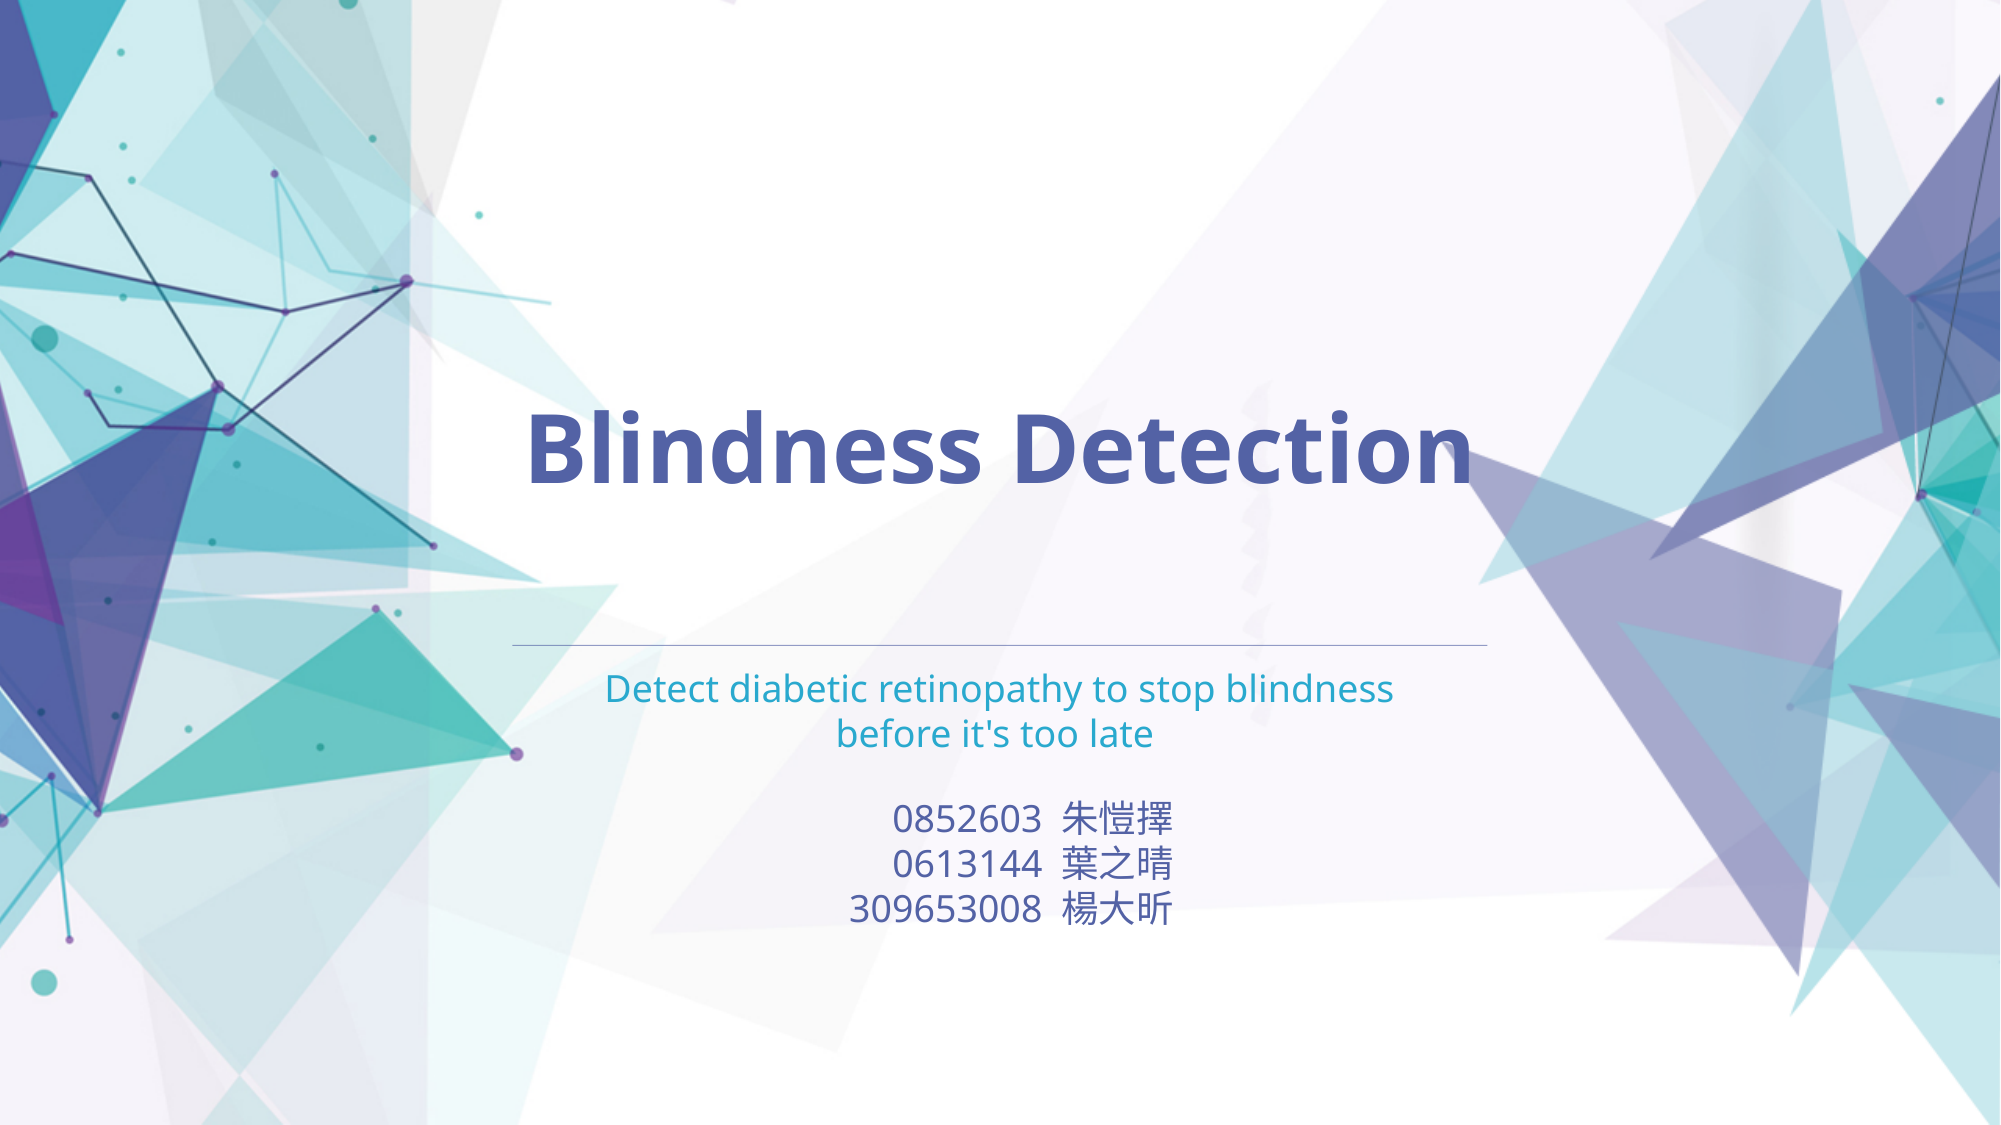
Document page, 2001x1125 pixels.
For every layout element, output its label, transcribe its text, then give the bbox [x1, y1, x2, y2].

text_box 0852603 朱愷擇 0613144 葉之晴 309653008 楊大昕 [811, 788, 1189, 938]
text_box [484, 380, 1516, 788]
picture [0, 0, 2001, 1125]
